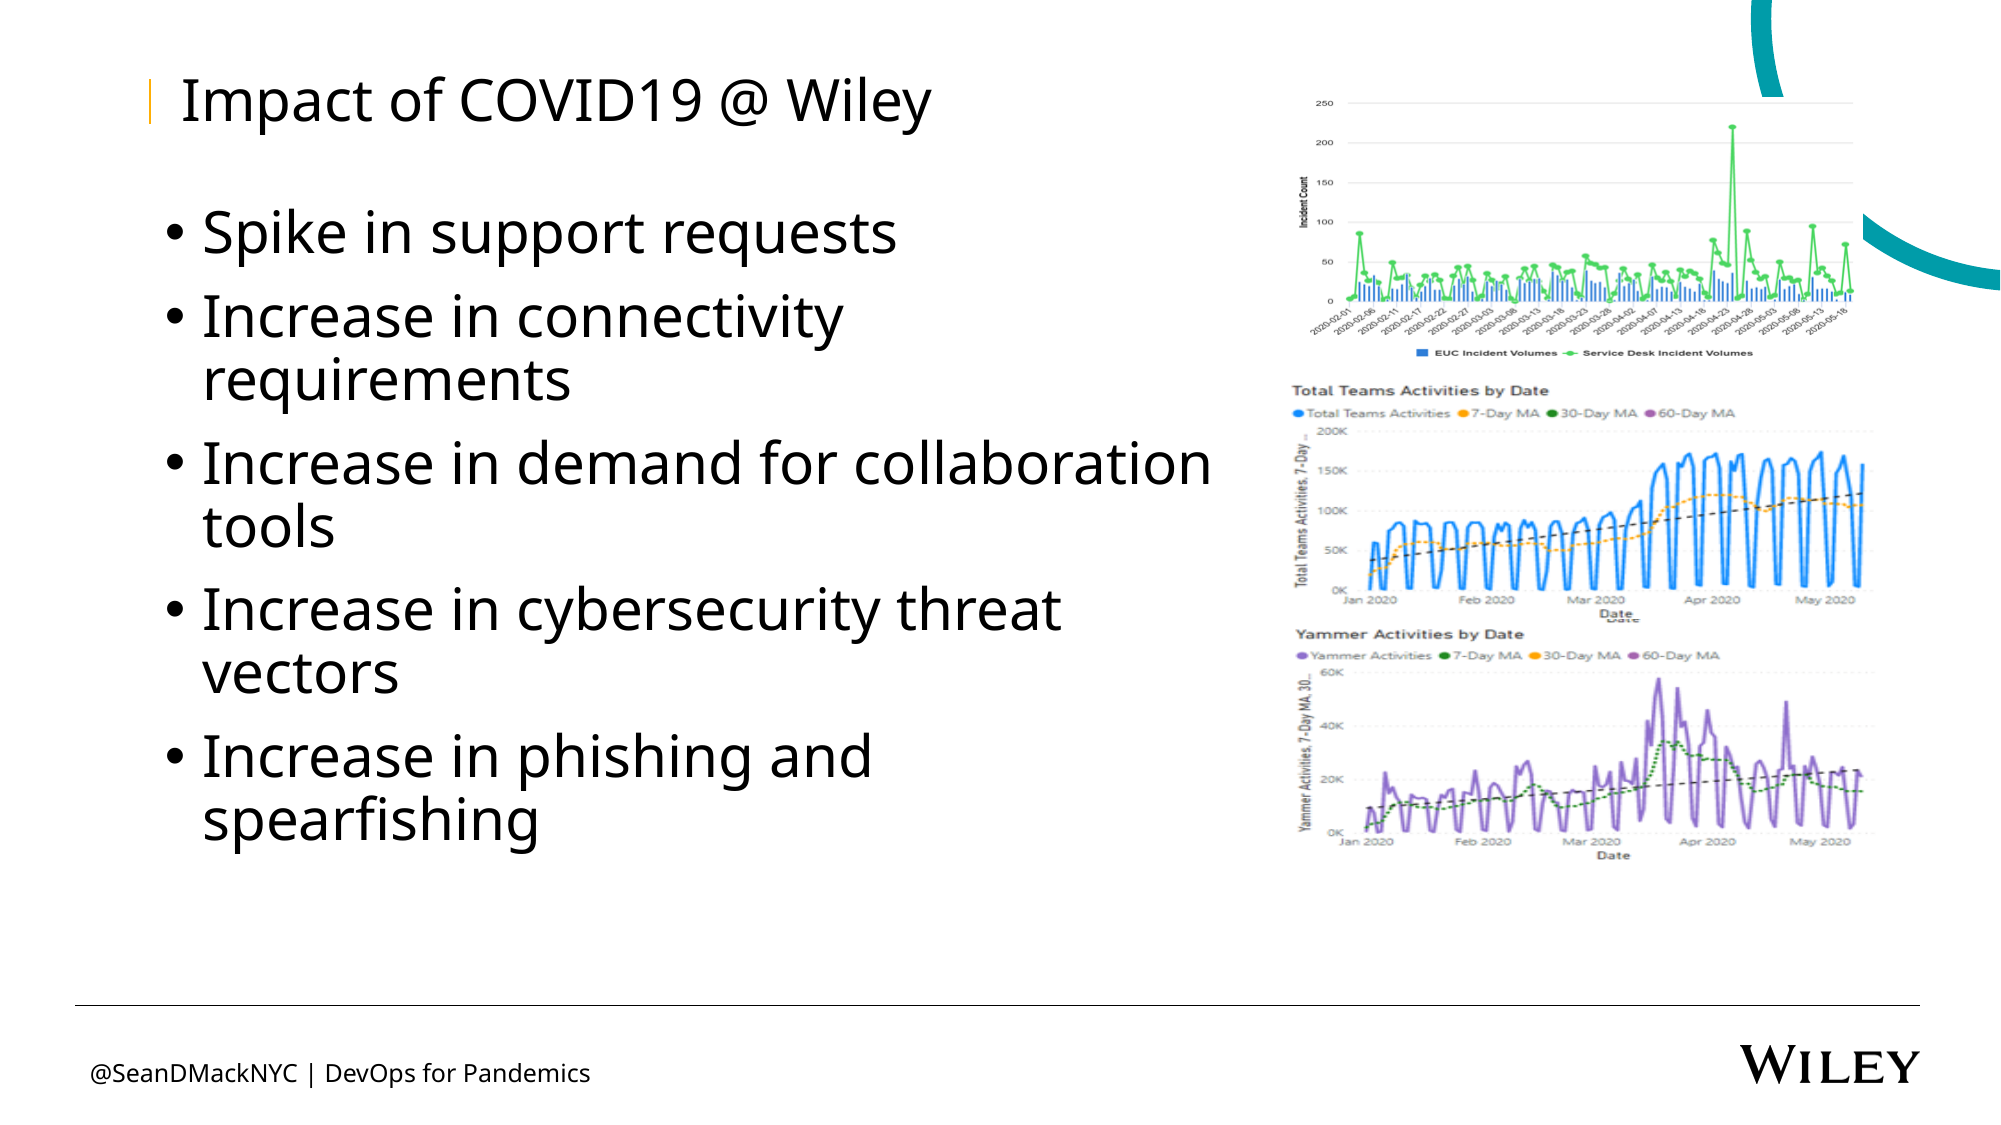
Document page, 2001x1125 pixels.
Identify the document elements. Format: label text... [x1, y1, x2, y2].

list Impact of COVID19 @ Wiley [151, 75, 1752, 131]
list Spike in support requests Increase in connectivity requirements Increase in demand for collaboration tools Increase in cybersecurity threat vectors Increase in phishing and spearfishing [150, 195, 1238, 957]
picture [1740, 1045, 1920, 1084]
picture [1283, 97, 1890, 871]
